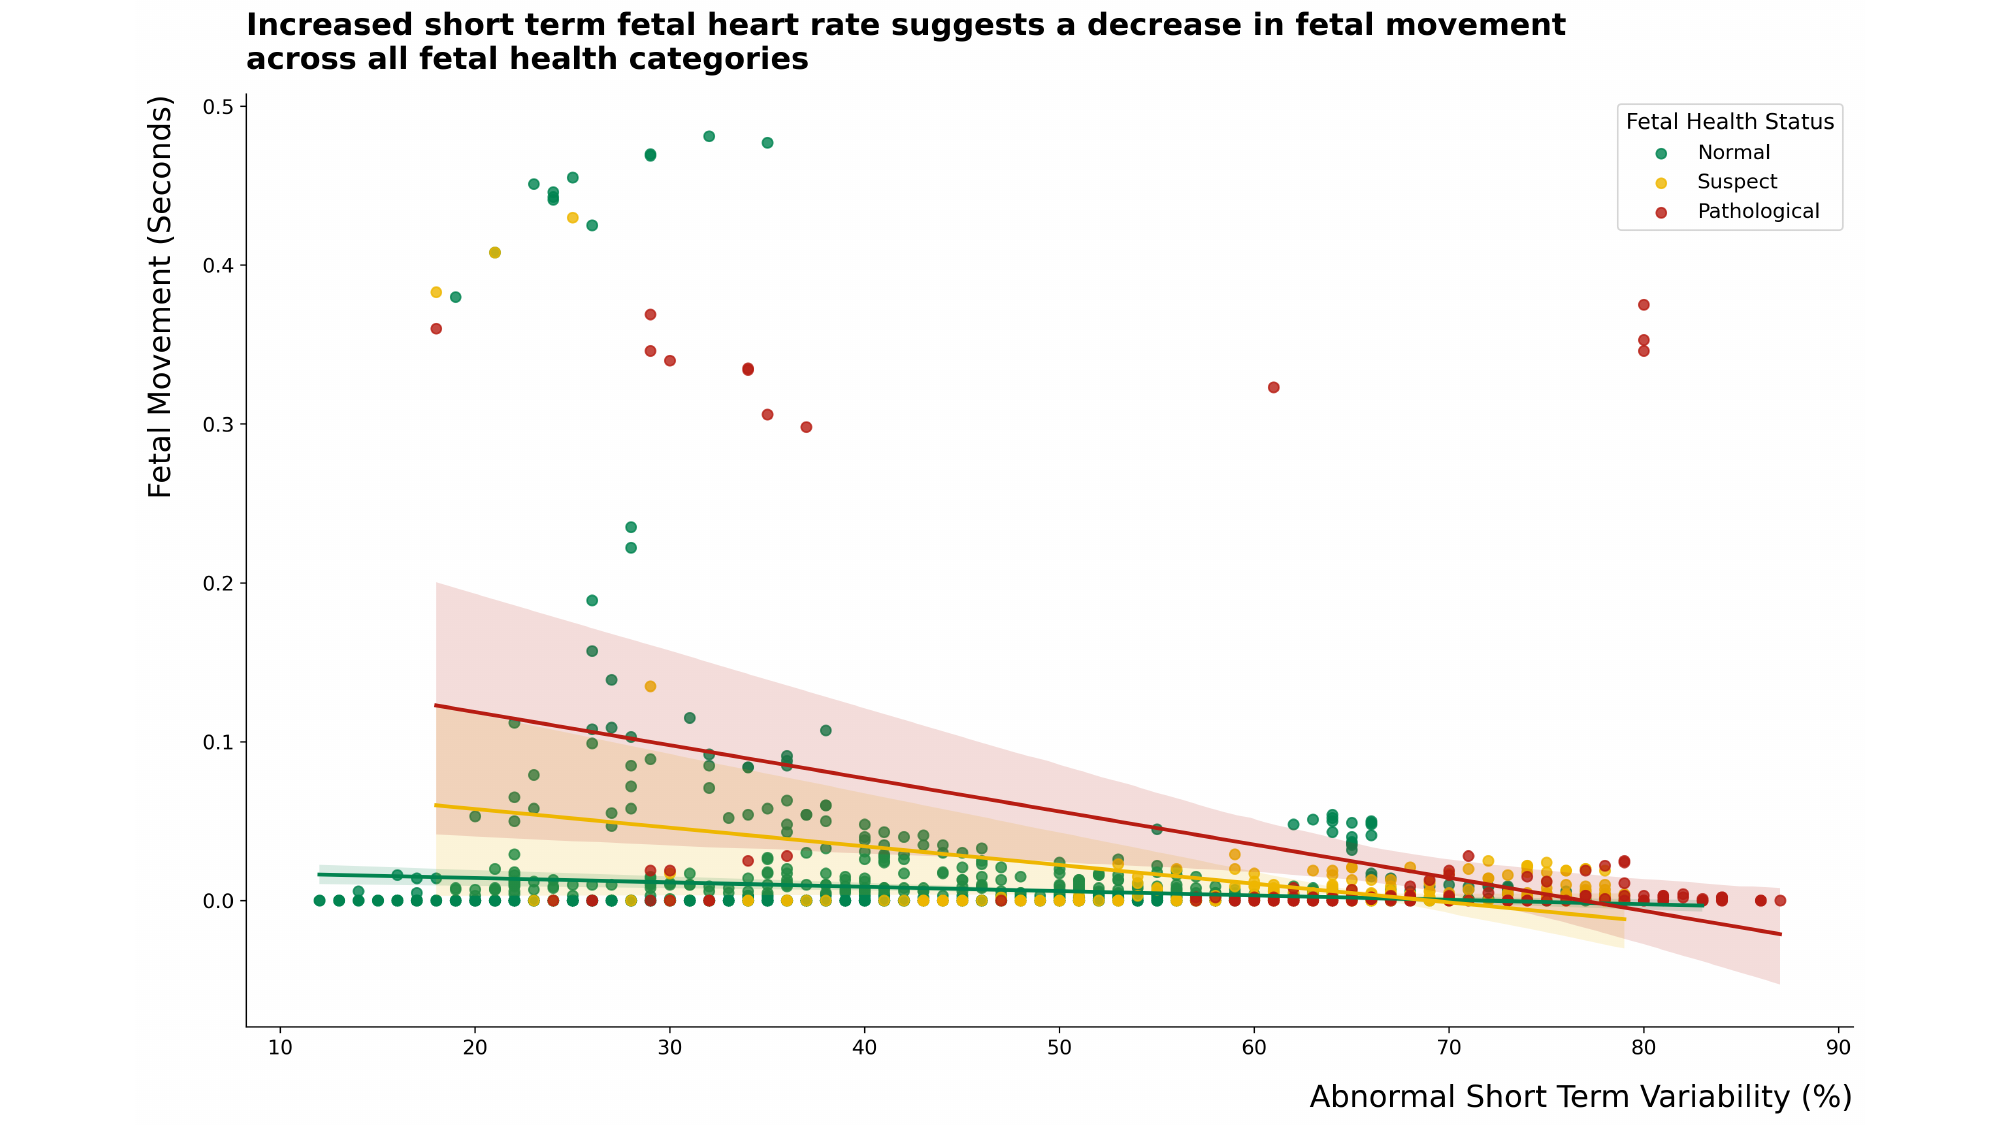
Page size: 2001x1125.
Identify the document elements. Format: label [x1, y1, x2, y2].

picture [135, 0, 1865, 1125]
